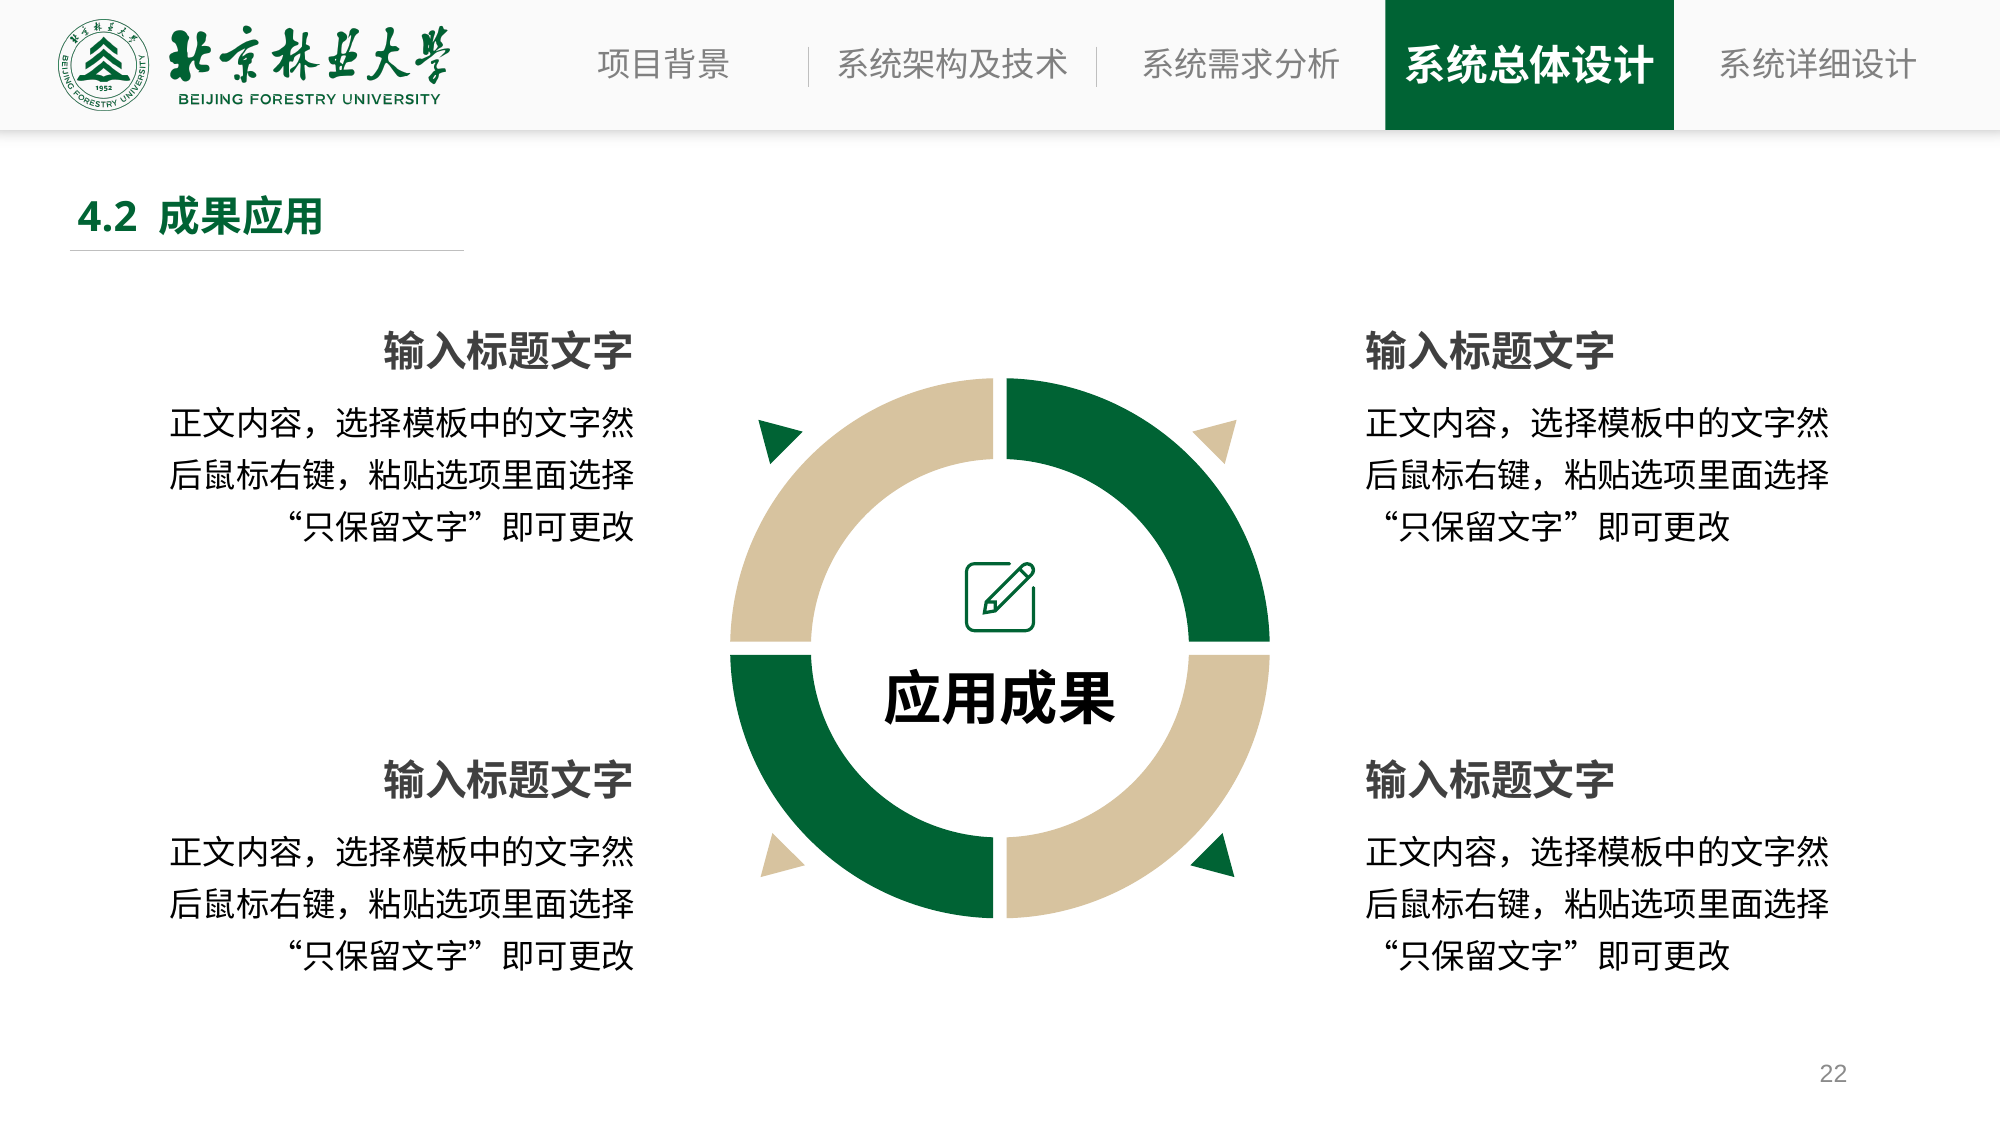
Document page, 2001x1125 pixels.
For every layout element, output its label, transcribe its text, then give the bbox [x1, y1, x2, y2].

text_box 4.2 成果应用 [77, 181, 702, 248]
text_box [162, 324, 1838, 972]
slide_number 22 [1412, 1042, 1863, 1103]
picture [0, 0, 2000, 155]
